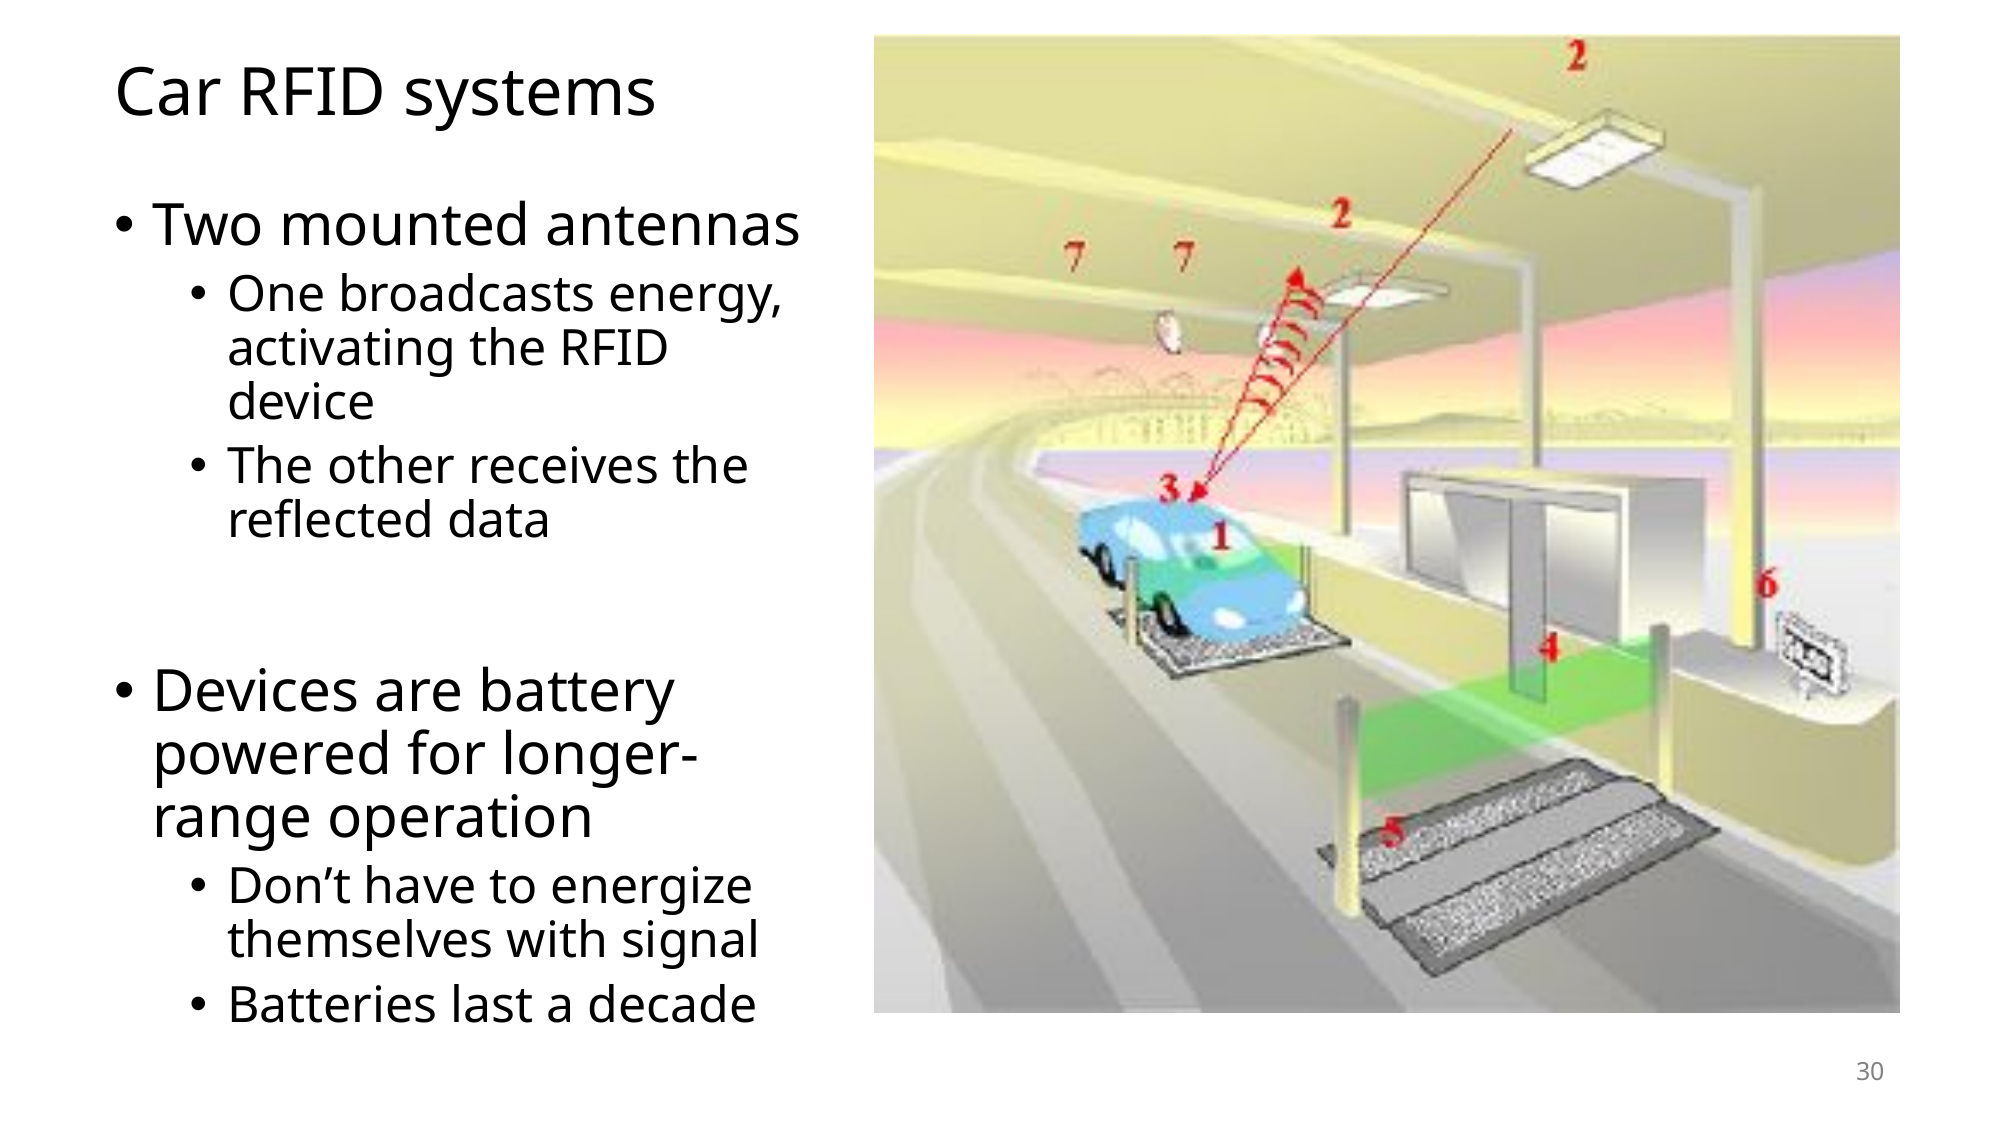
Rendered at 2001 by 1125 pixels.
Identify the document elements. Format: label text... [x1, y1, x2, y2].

picture [873, 34, 1900, 1013]
title Car RFID systems [99, 37, 873, 150]
list Two mounted antennas One broadcasts energy, activating the RFID device The other receives the reflected data Devices are battery powered for longer-range operation Don’t have to energize themselves with signal Batteries last a decade [99, 187, 834, 1013]
slide_number 30 [1749, 1042, 1900, 1103]
